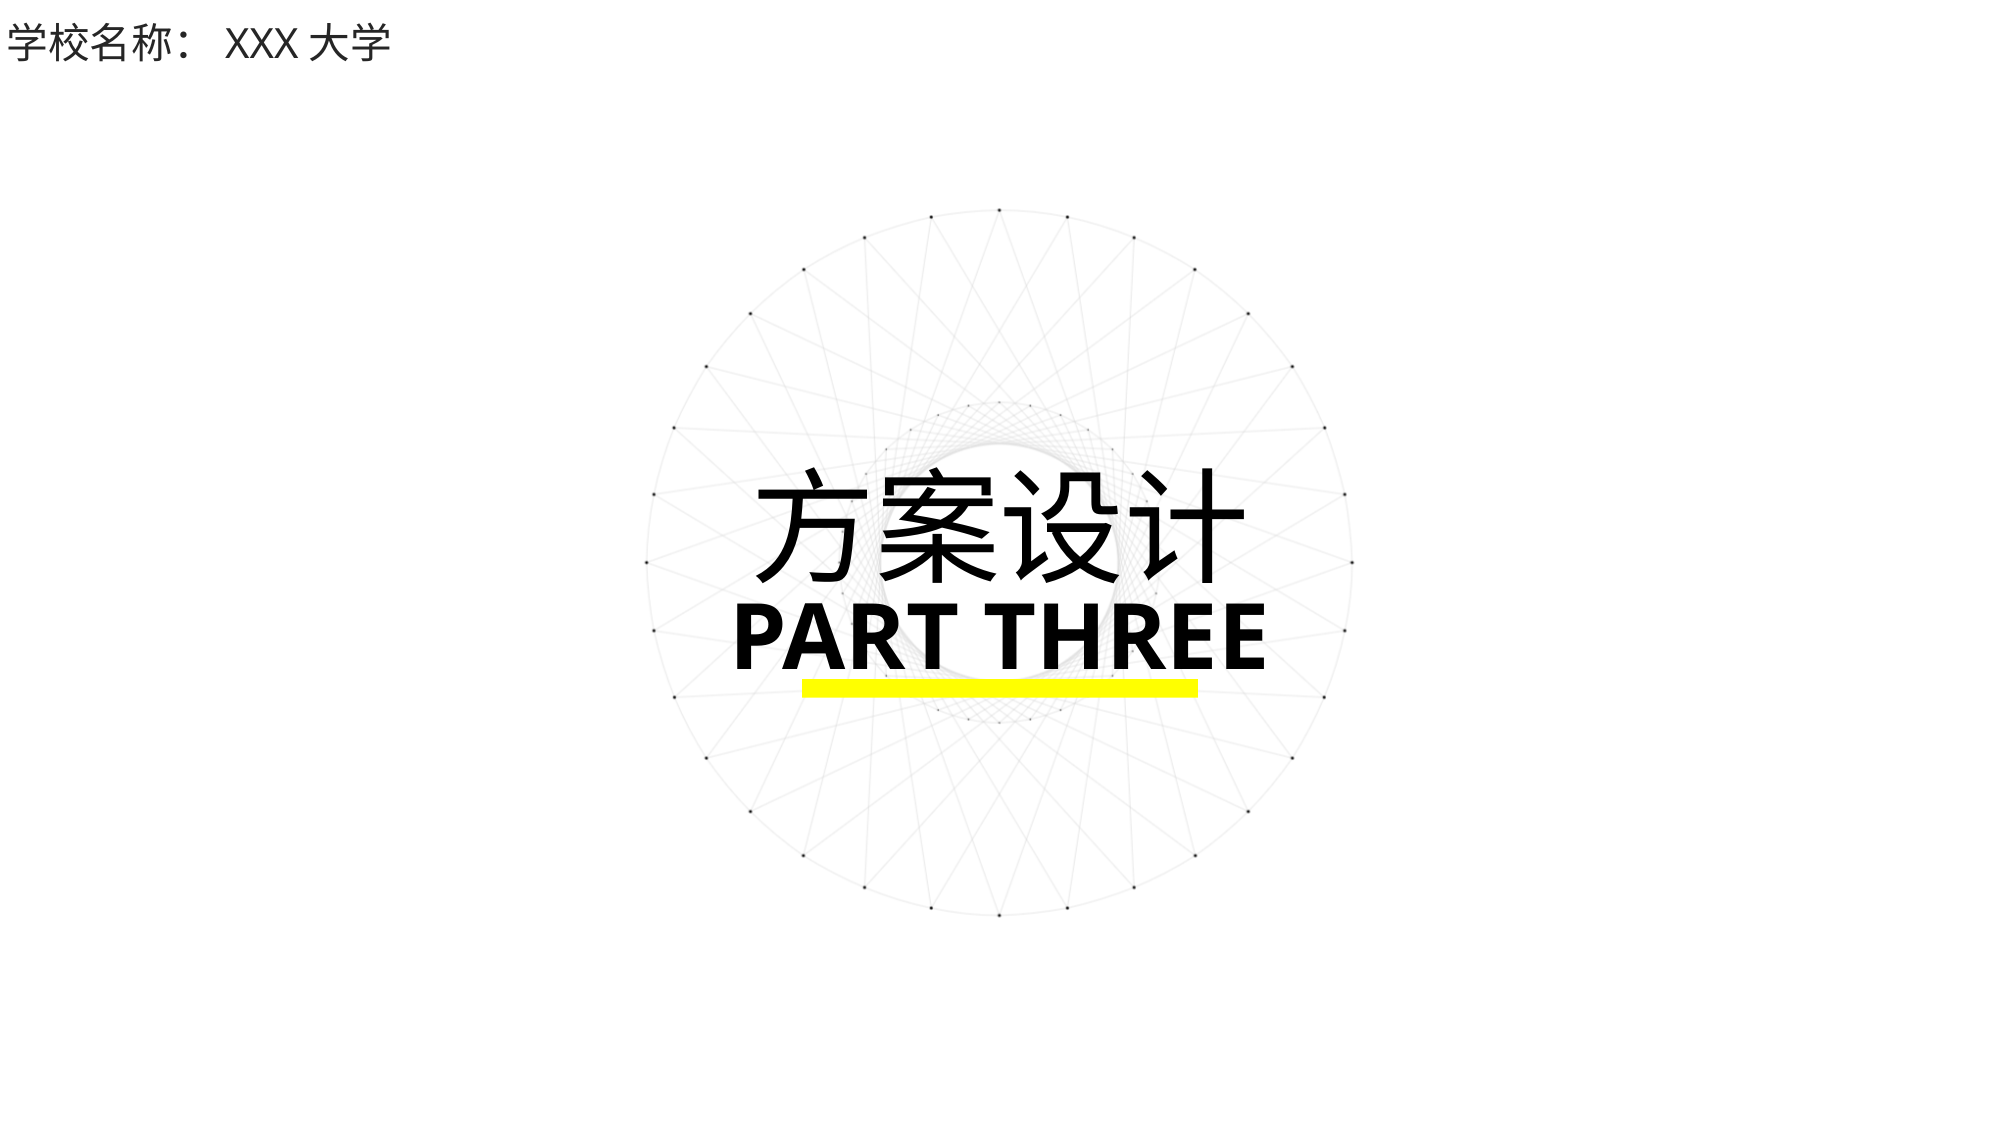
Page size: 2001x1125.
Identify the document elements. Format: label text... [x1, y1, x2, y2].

picture [676, 193, 1335, 396]
picture [636, 445, 1375, 932]
text_box 方案设计 [645, 396, 1355, 607]
text_box [801, 678, 1199, 699]
text_box PART THREE [704, 607, 1296, 696]
text_box 学校名称：XXX大学 [0, 9, 408, 75]
